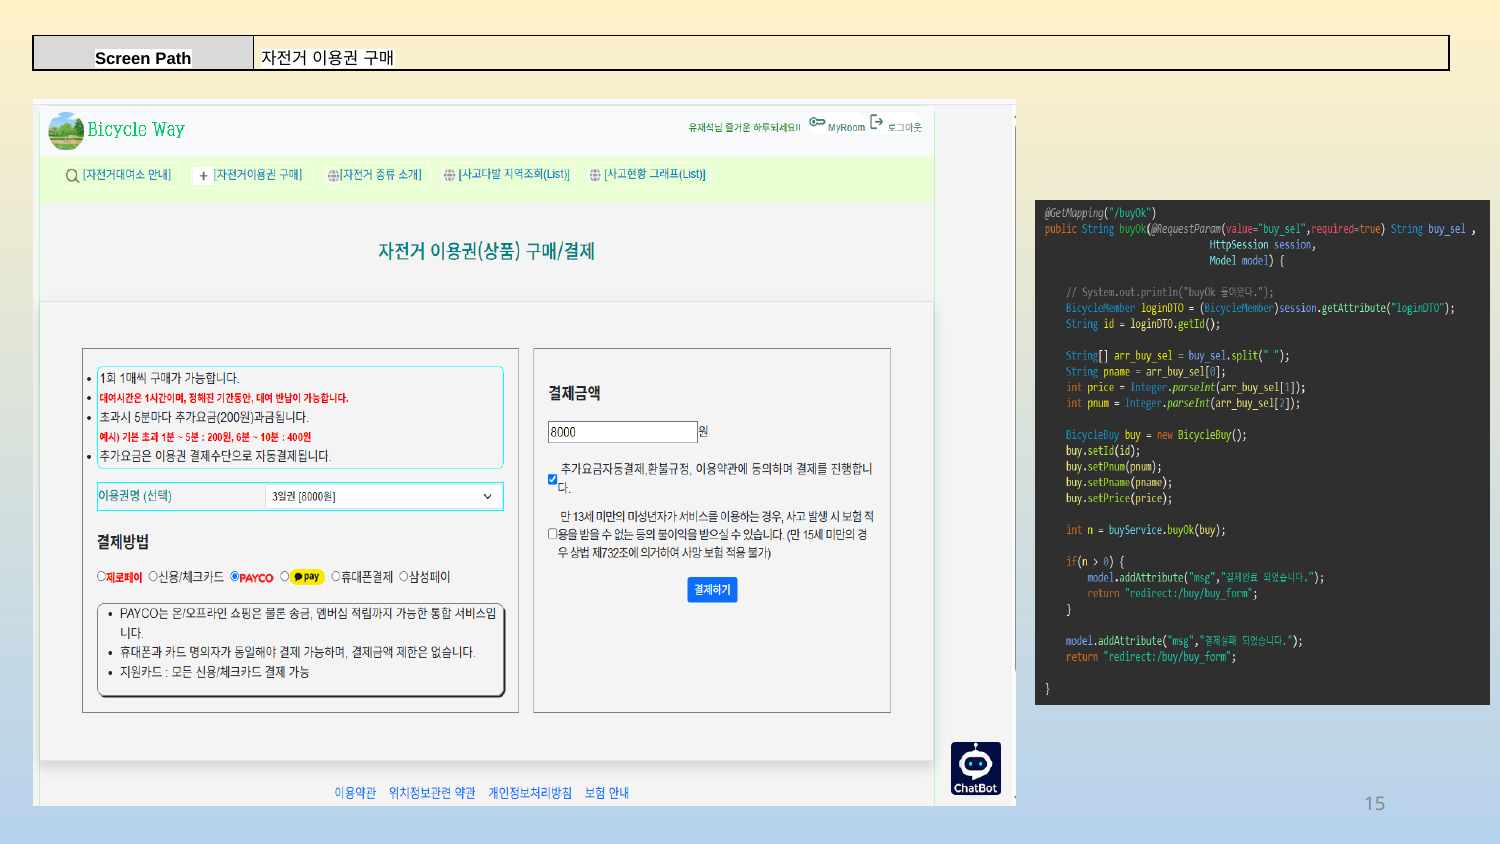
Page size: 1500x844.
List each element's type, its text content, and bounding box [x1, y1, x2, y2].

slide_number 15 [1059, 782, 1397, 827]
table_header Screen Path [34, 36, 253, 69]
table_header 자전거 이용권 구매 [254, 36, 1448, 69]
picture [1035, 199, 1490, 705]
picture [32, 98, 1017, 806]
